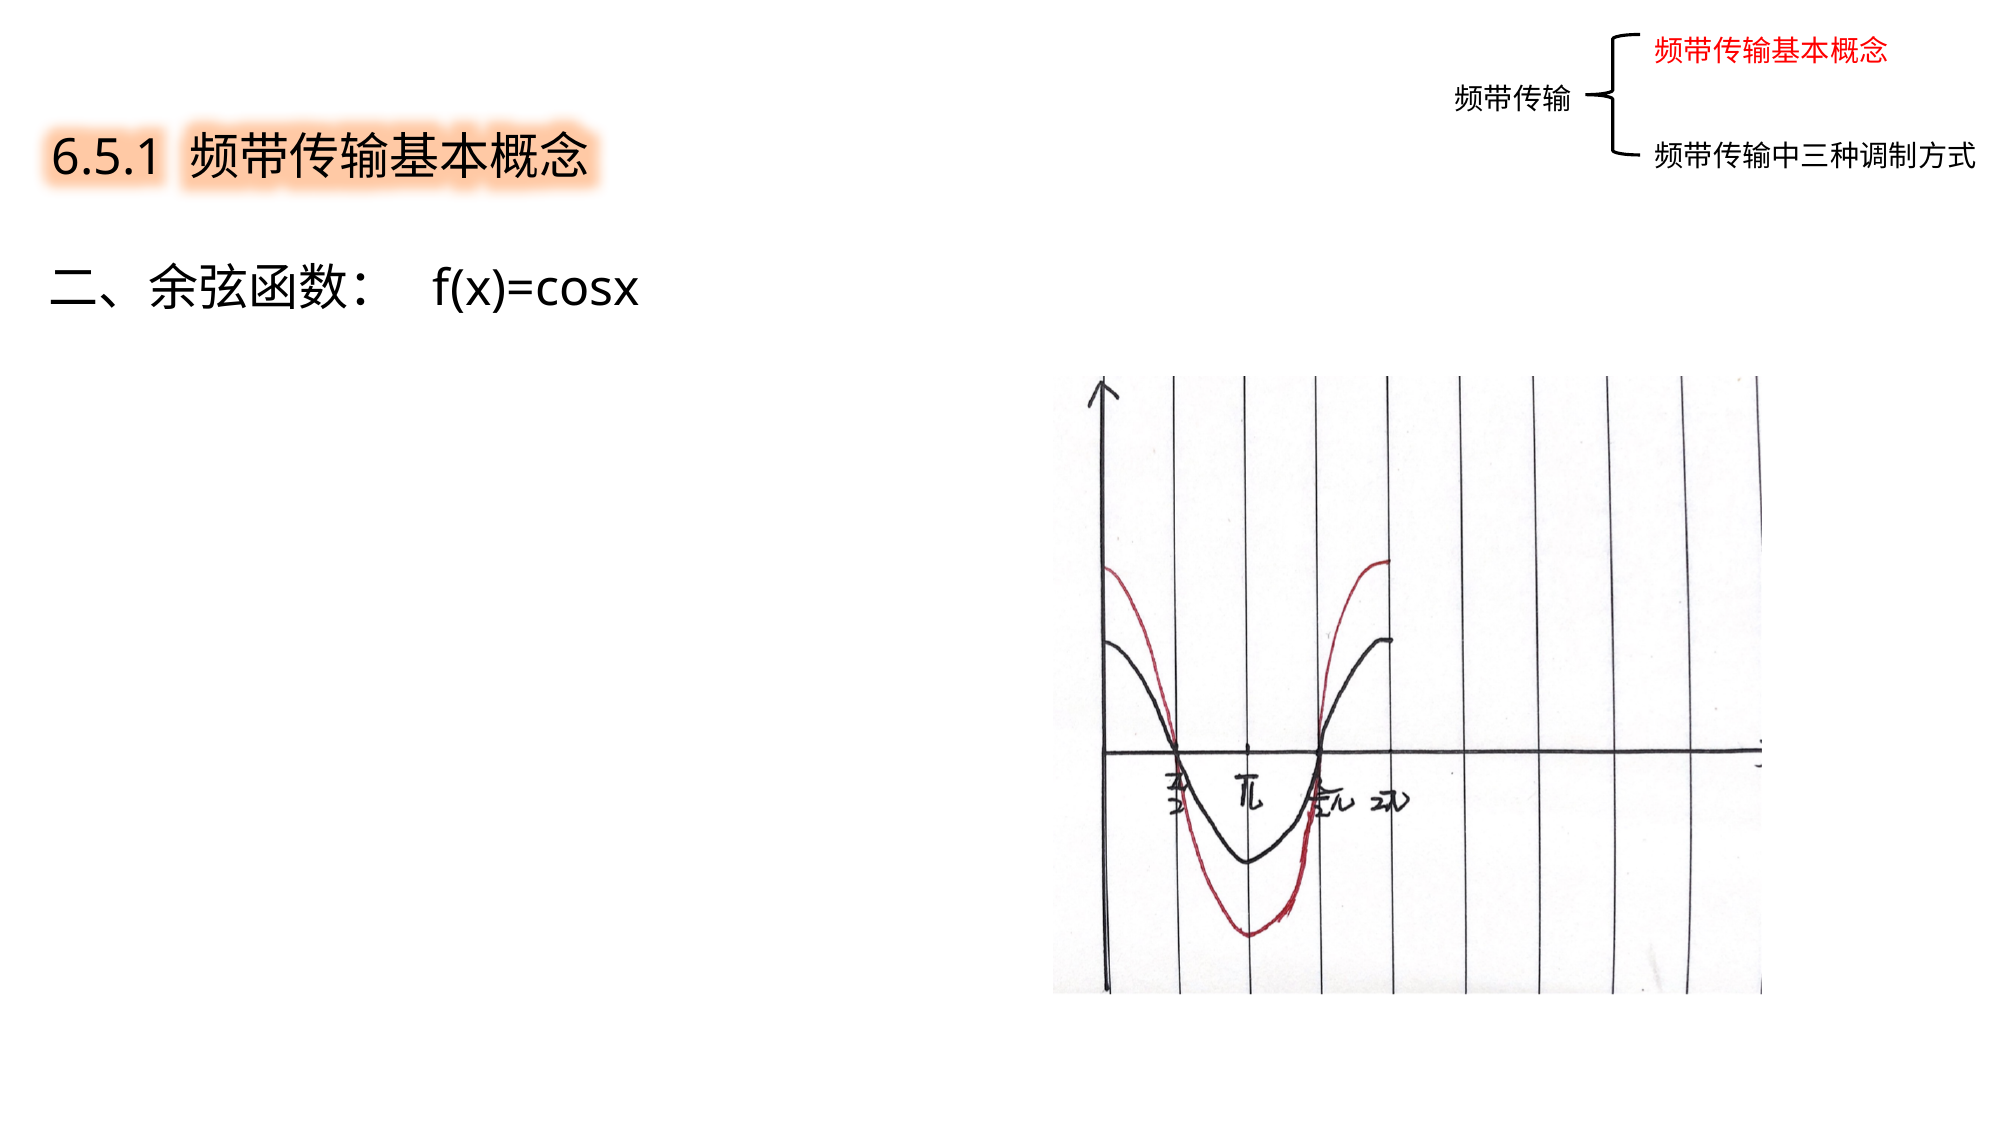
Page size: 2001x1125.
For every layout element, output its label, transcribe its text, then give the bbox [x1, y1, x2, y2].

text_box 频带传输 [1439, 72, 1611, 123]
text_box 6.5.1 频带传输基本概念 [33, 61, 642, 218]
text_box 2 [26, 54, 650, 226]
text_box 二、余弦函数： f(x)=cosx [33, 217, 993, 323]
text_box [1585, 32, 1640, 157]
text_box [30, 58, 645, 221]
text_box 频带传输基本概念 频带传输中三种调制方式 [1640, 7, 2000, 180]
picture [1053, 376, 1775, 997]
